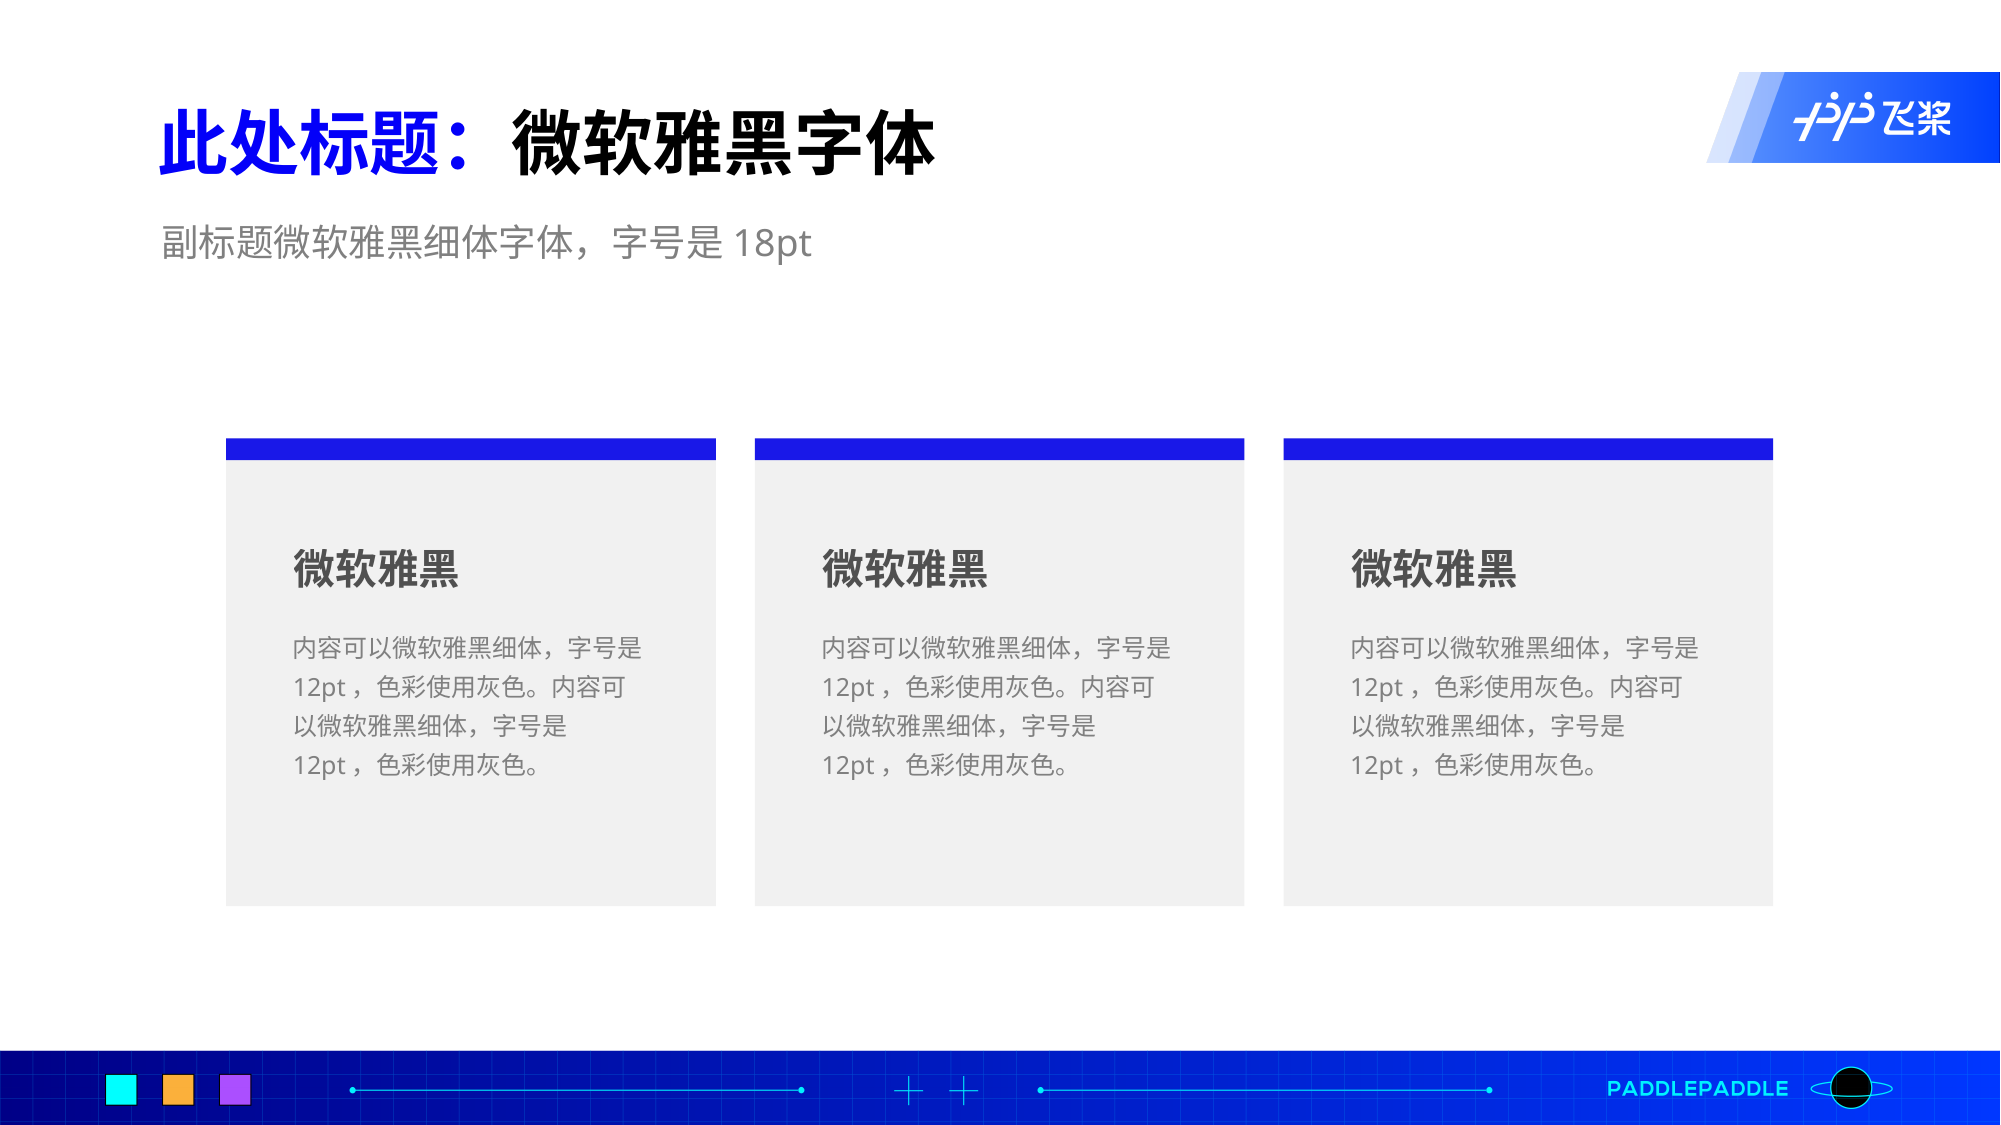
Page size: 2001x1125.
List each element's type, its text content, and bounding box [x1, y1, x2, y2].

picture [1679, 72, 2000, 163]
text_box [754, 438, 1245, 907]
picture [0, 1047, 2000, 1125]
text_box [226, 438, 716, 907]
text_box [1283, 438, 1774, 907]
text_box 此处标题：微软雅黑字体 [142, 49, 1581, 184]
text_box 副标题微软雅黑细体字体，字号是18pt [161, 199, 1034, 270]
